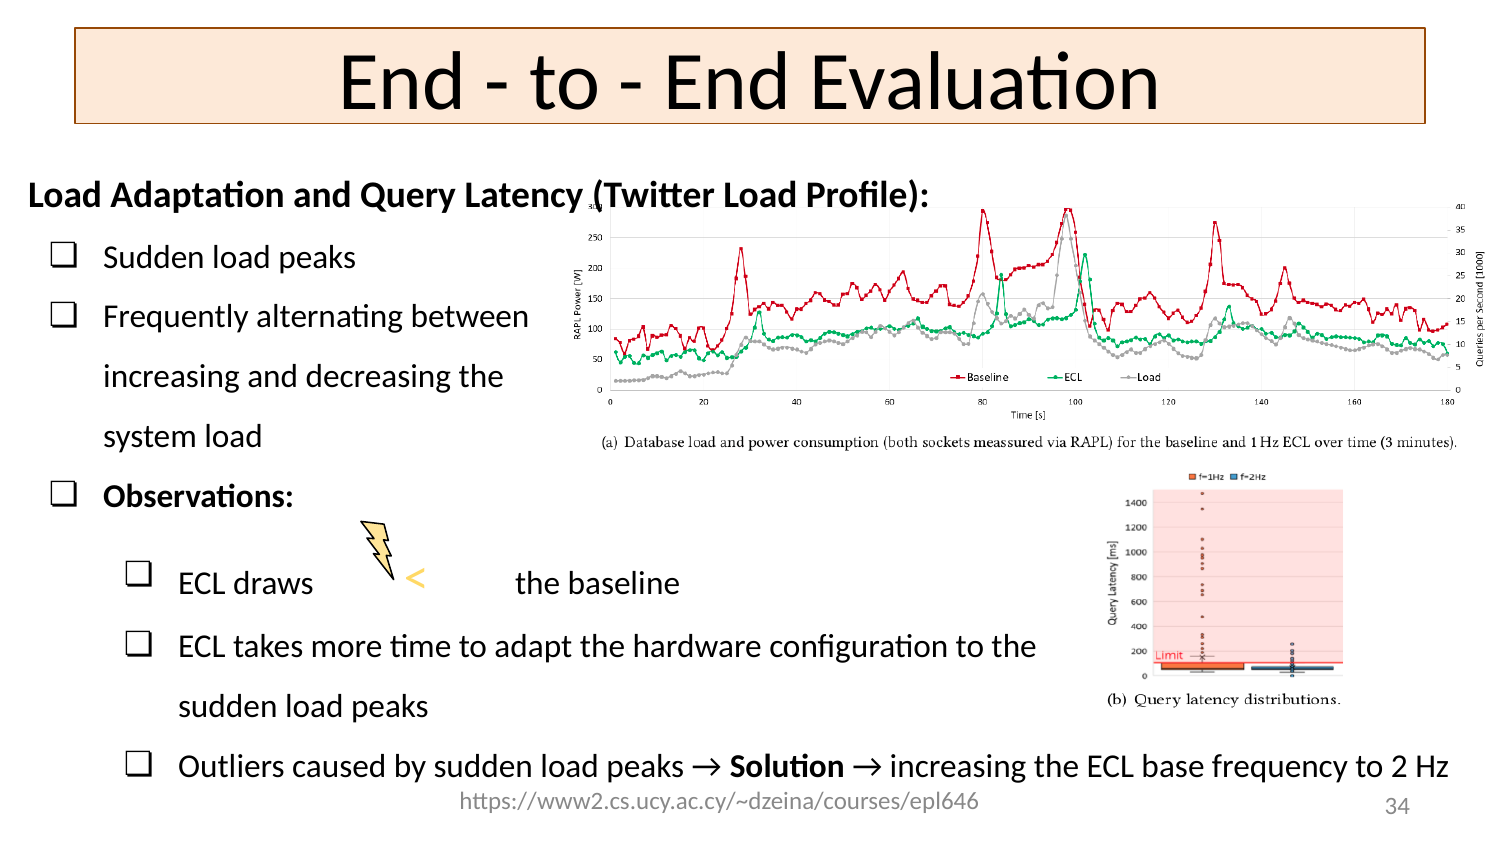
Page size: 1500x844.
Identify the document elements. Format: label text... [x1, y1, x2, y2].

list Load Adaptation and Query Latency (Twitter Load Profile): Sudden load peaks Frequently alternating between increasing and decreasing the system load Observations: ECL draws < the baseline ECL takes more time to adapt the hardware configuration to the sudden load peaks Outliers caused by sudden load peaks → Solution → increasing the ECL base frequency to 2 Hz [13, 139, 1500, 763]
text_box https://www2.cs.ucy.ac.cy/~dzeina/courses/epl646 [75, 763, 1365, 837]
title End - to - End Evaluation [75, 27, 1425, 124]
slide_number ‹#› [1365, 782, 1425, 827]
picture [566, 190, 1490, 716]
text_box [360, 521, 394, 580]
